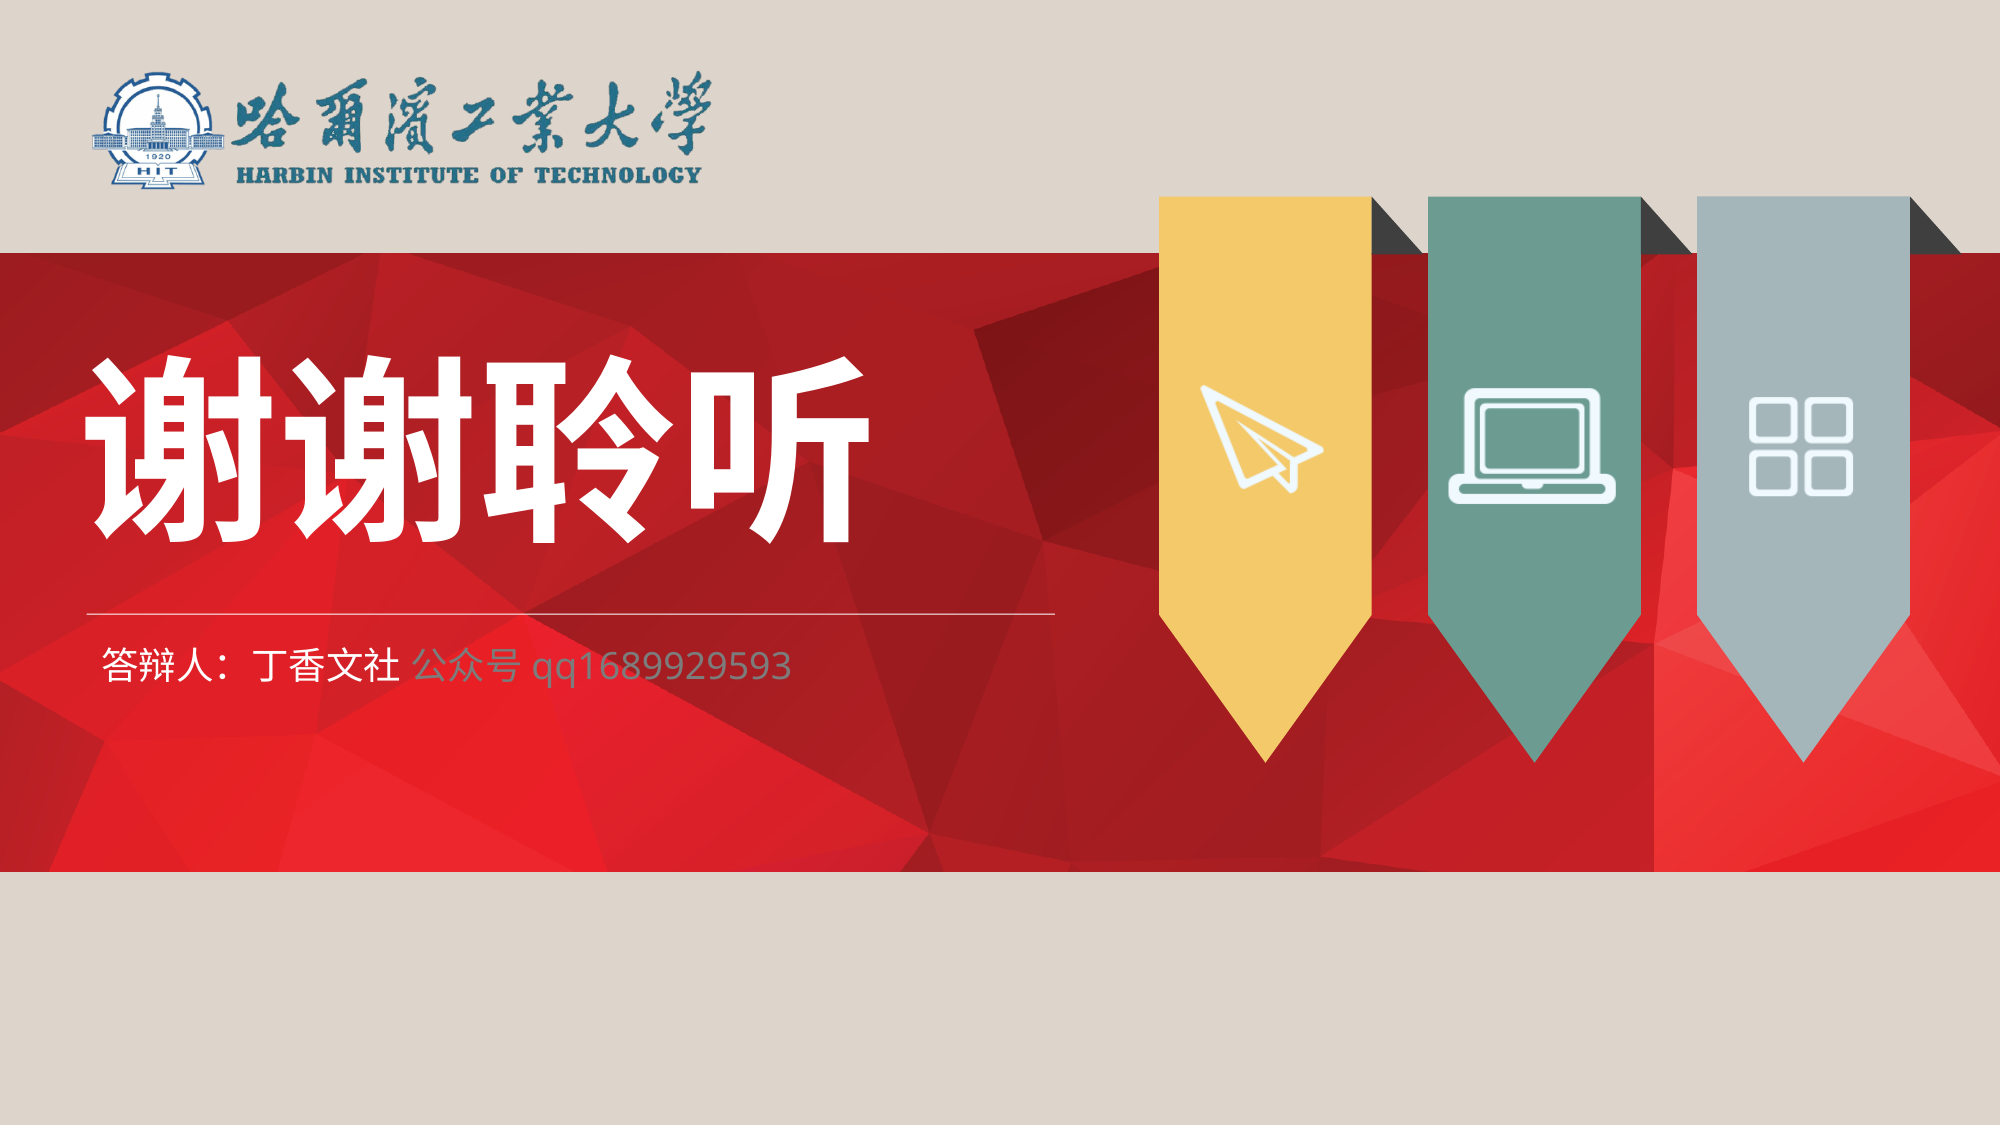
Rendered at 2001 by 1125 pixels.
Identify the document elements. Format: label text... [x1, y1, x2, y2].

text_box 答辩人：丁香文社 公众号qq1689929593 [86, 634, 980, 695]
text_box 谢谢聆听 [64, 317, 1149, 573]
picture [86, 38, 725, 217]
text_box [1158, 196, 1962, 763]
text_box [0, 253, 2000, 872]
